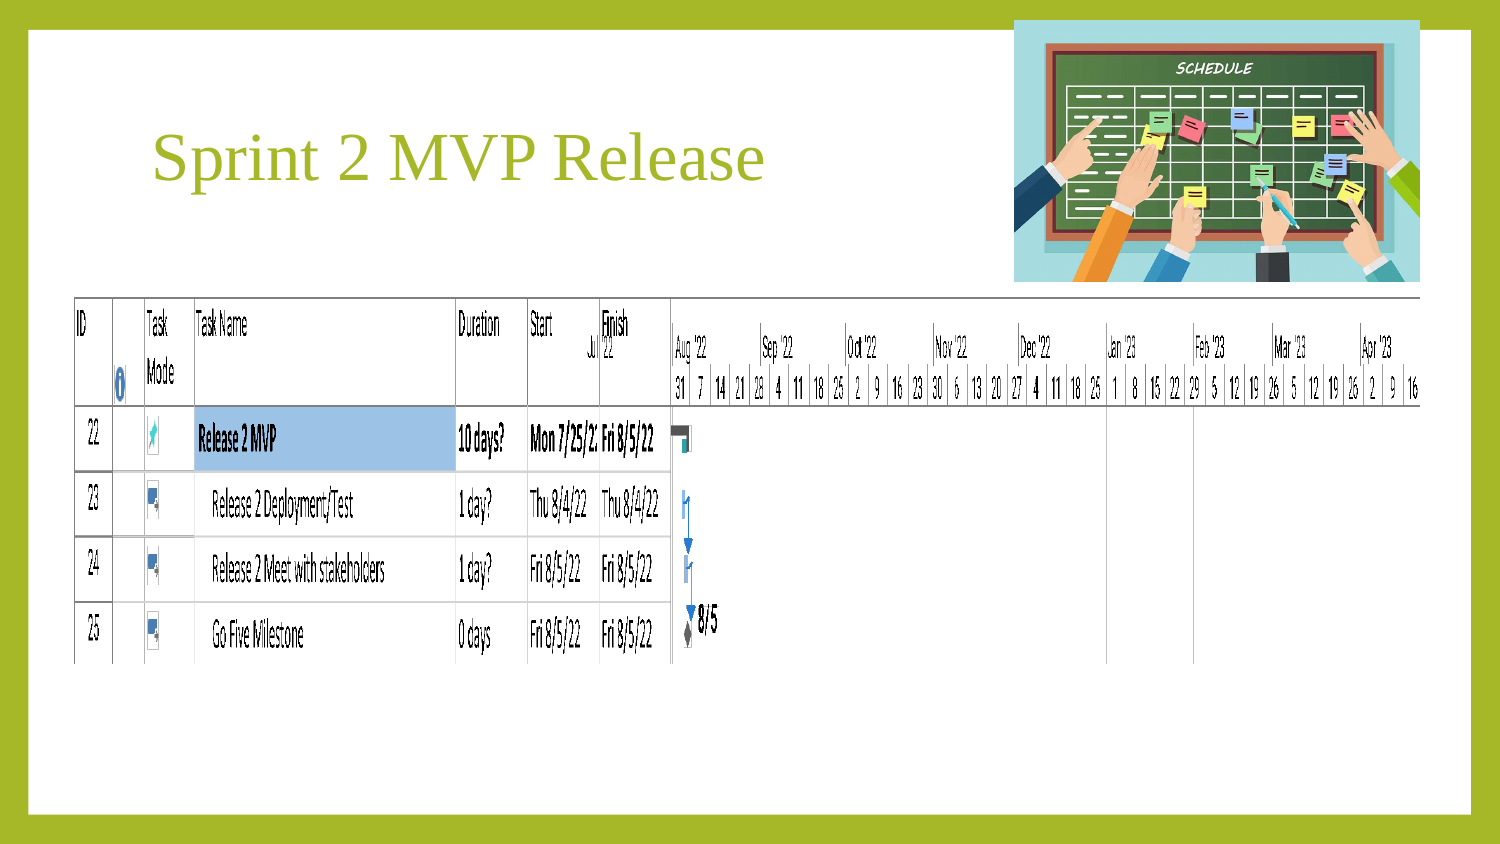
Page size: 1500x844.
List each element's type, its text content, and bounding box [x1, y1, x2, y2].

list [73, 297, 1421, 665]
title Sprint 2 MVP Release [140, 75, 1009, 242]
picture [1014, 19, 1421, 283]
